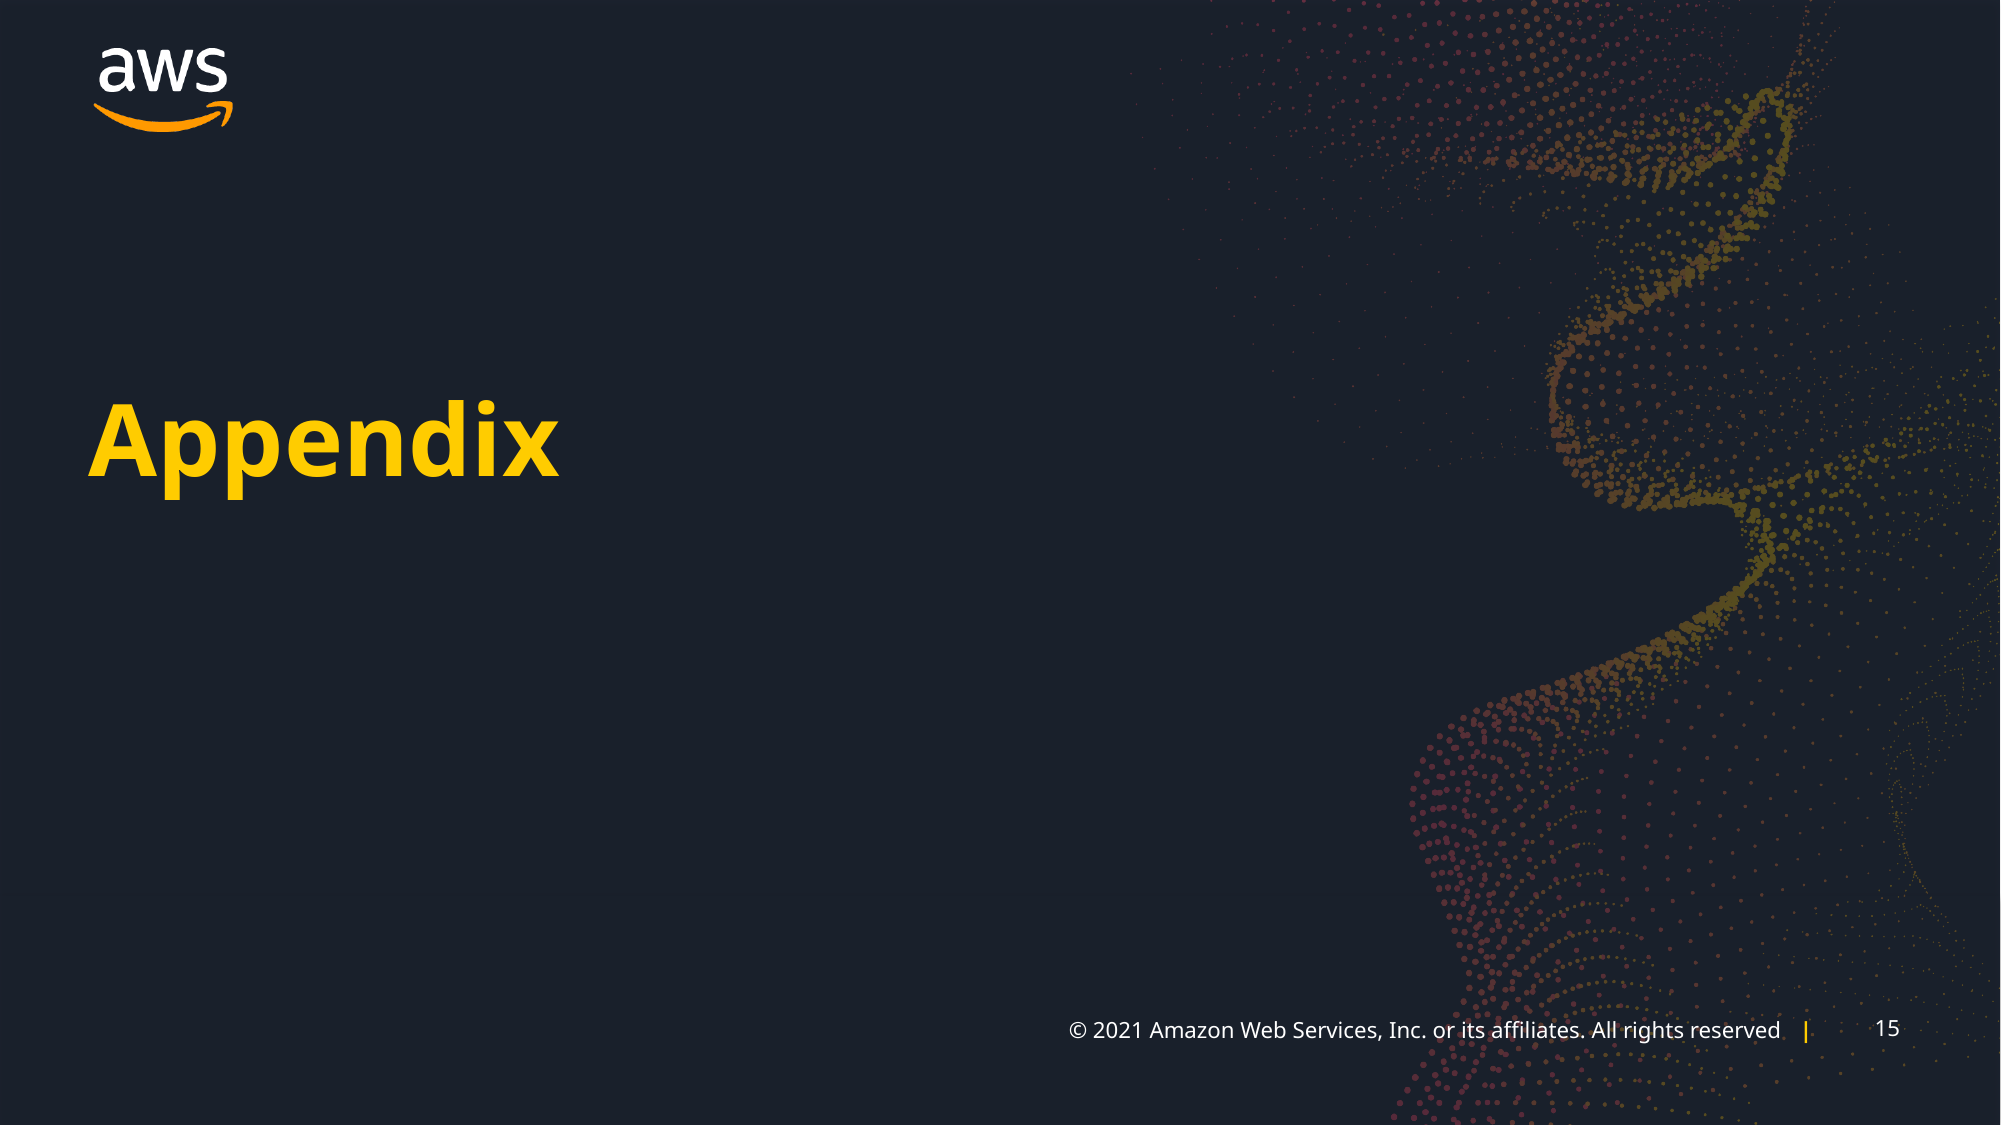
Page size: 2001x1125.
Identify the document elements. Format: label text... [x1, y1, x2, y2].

list Appendix [88, 403, 1247, 499]
picture [93, 48, 233, 132]
